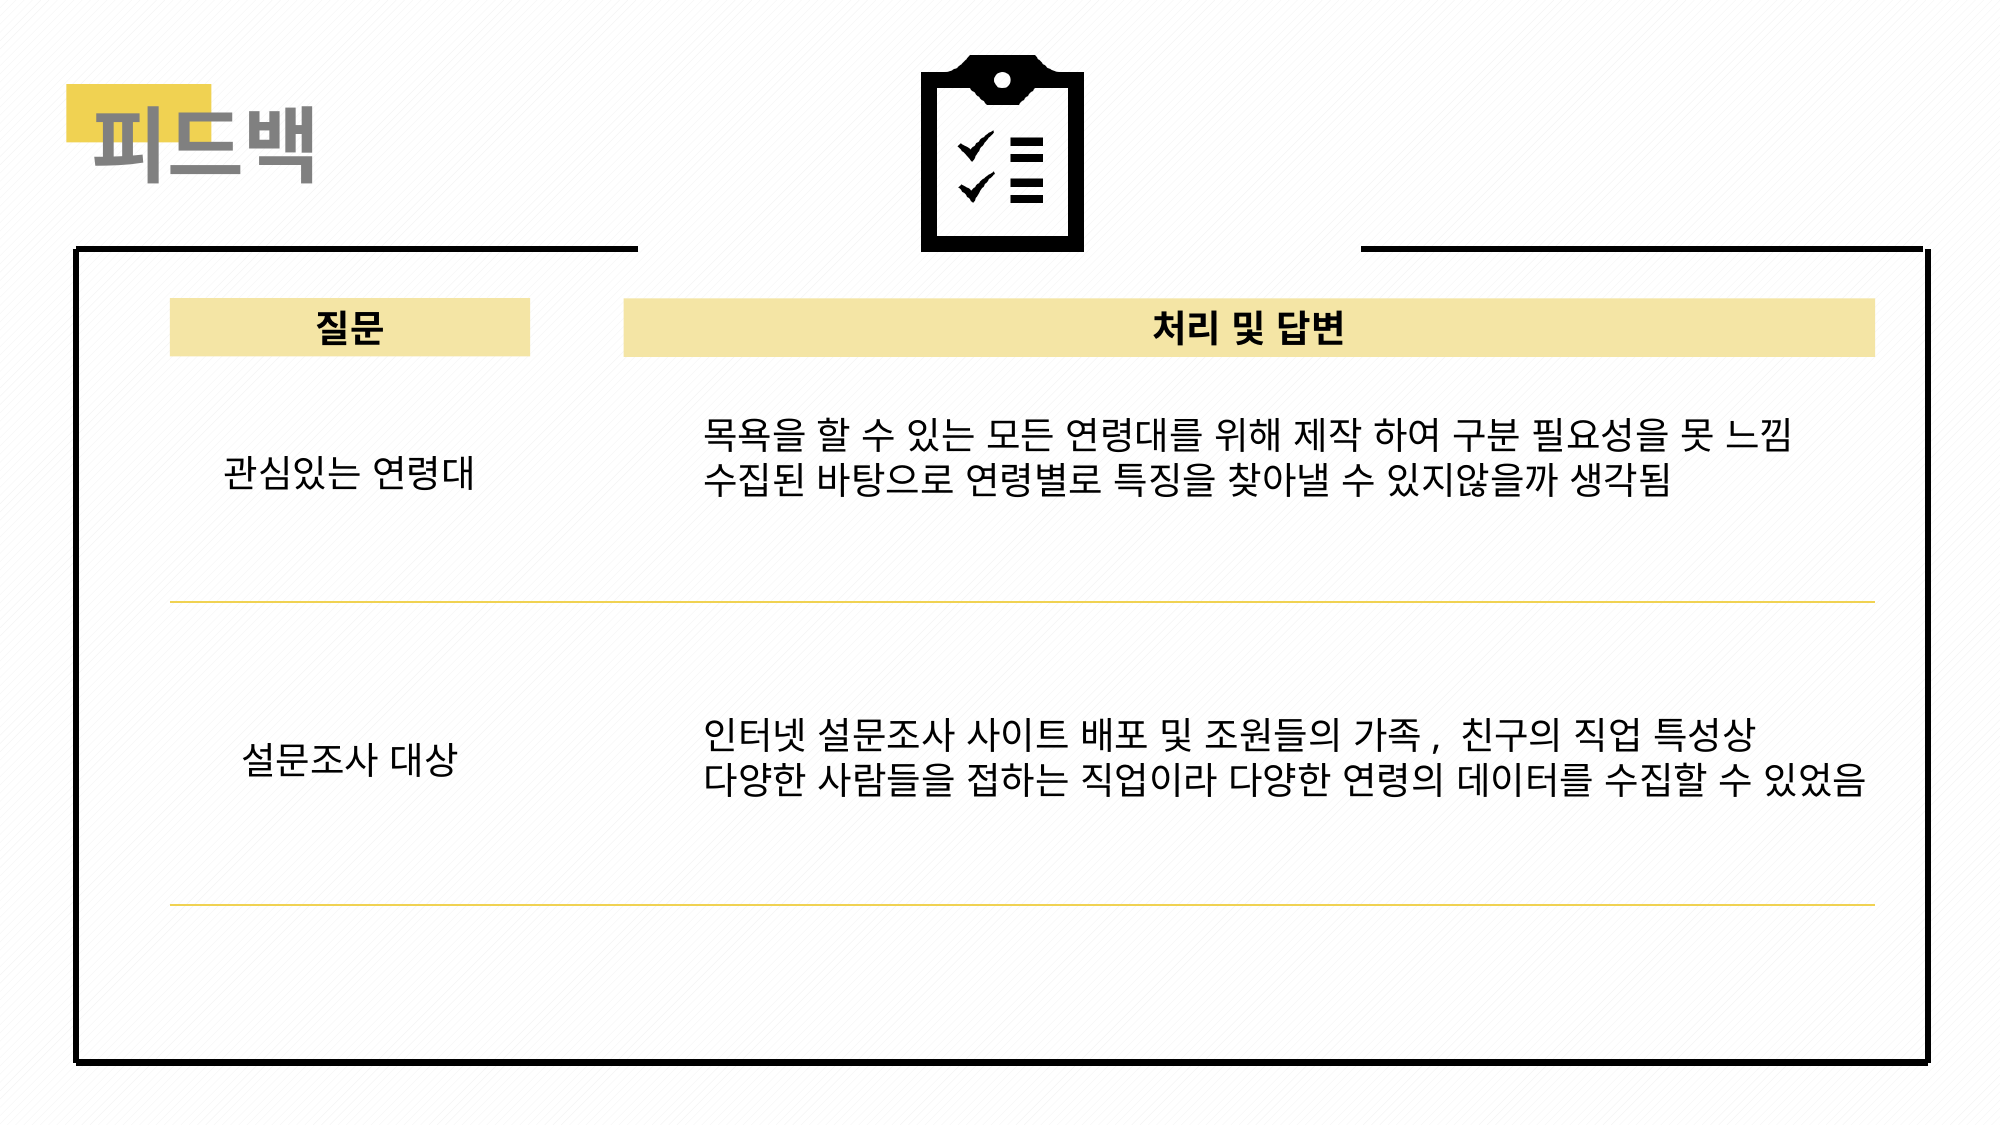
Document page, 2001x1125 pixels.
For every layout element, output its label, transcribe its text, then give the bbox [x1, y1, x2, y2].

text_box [76, 248, 1929, 1063]
text_box 피드백 [76, 85, 770, 201]
picture [904, 55, 1100, 252]
text_box [65, 83, 213, 143]
